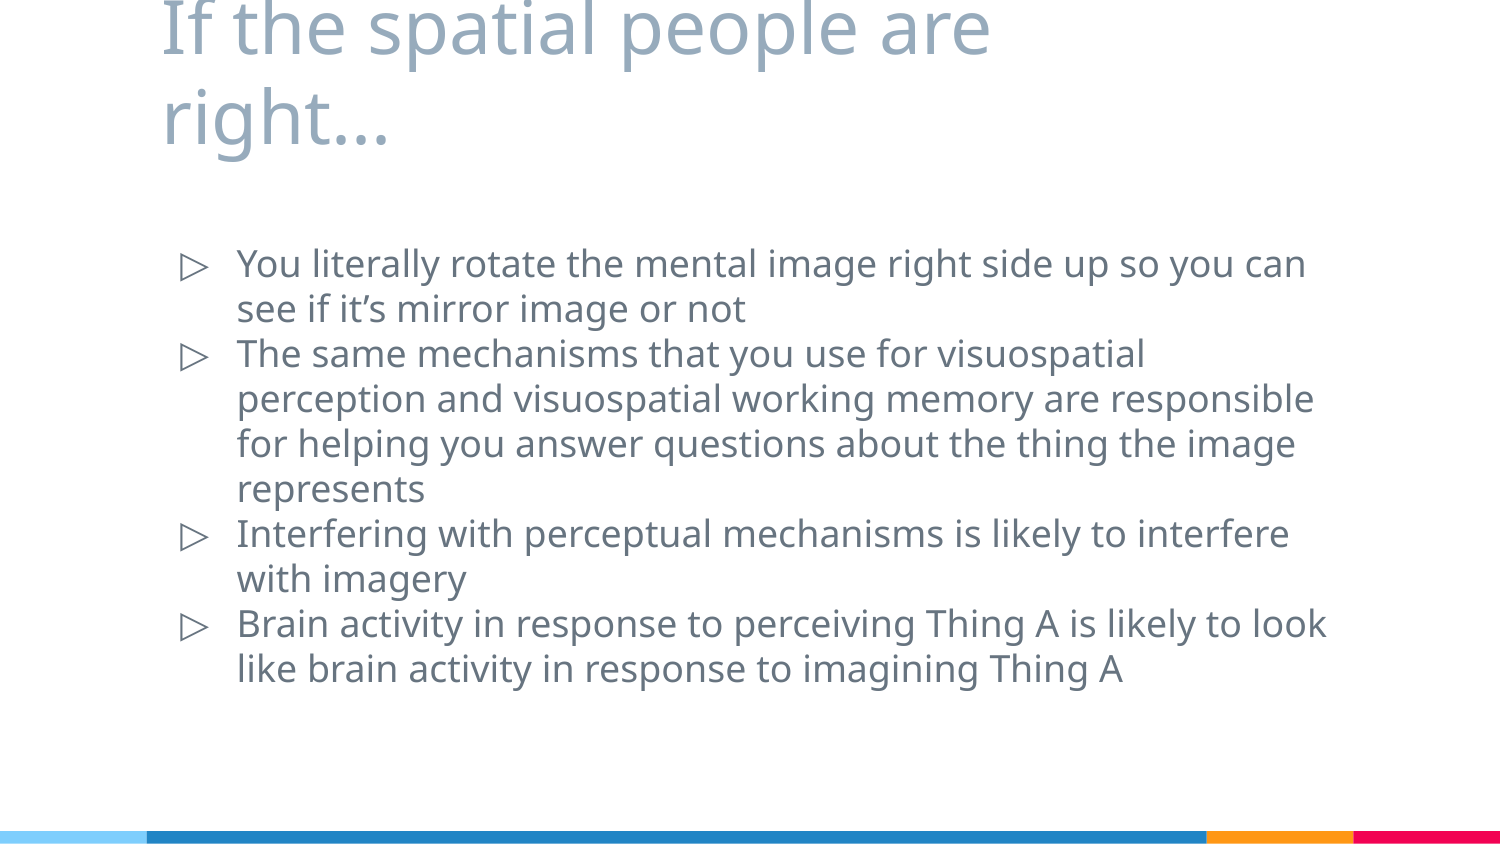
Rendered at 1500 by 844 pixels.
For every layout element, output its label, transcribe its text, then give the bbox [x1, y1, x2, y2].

list You literally rotate the mental image right side up so you can see if it’s mirror image or not The same mechanisms that you use for visuospatial perception and visuospatial working memory are responsible for helping you answer questions about the thing the image represents Interfering with perceptual mechanisms is likely to interfere with imagery Brain activity in response to perceiving Thing A is likely to look like brain activity in response to imagining Thing A [146, 225, 1349, 809]
title If the spatial people are right... [146, 33, 1247, 175]
